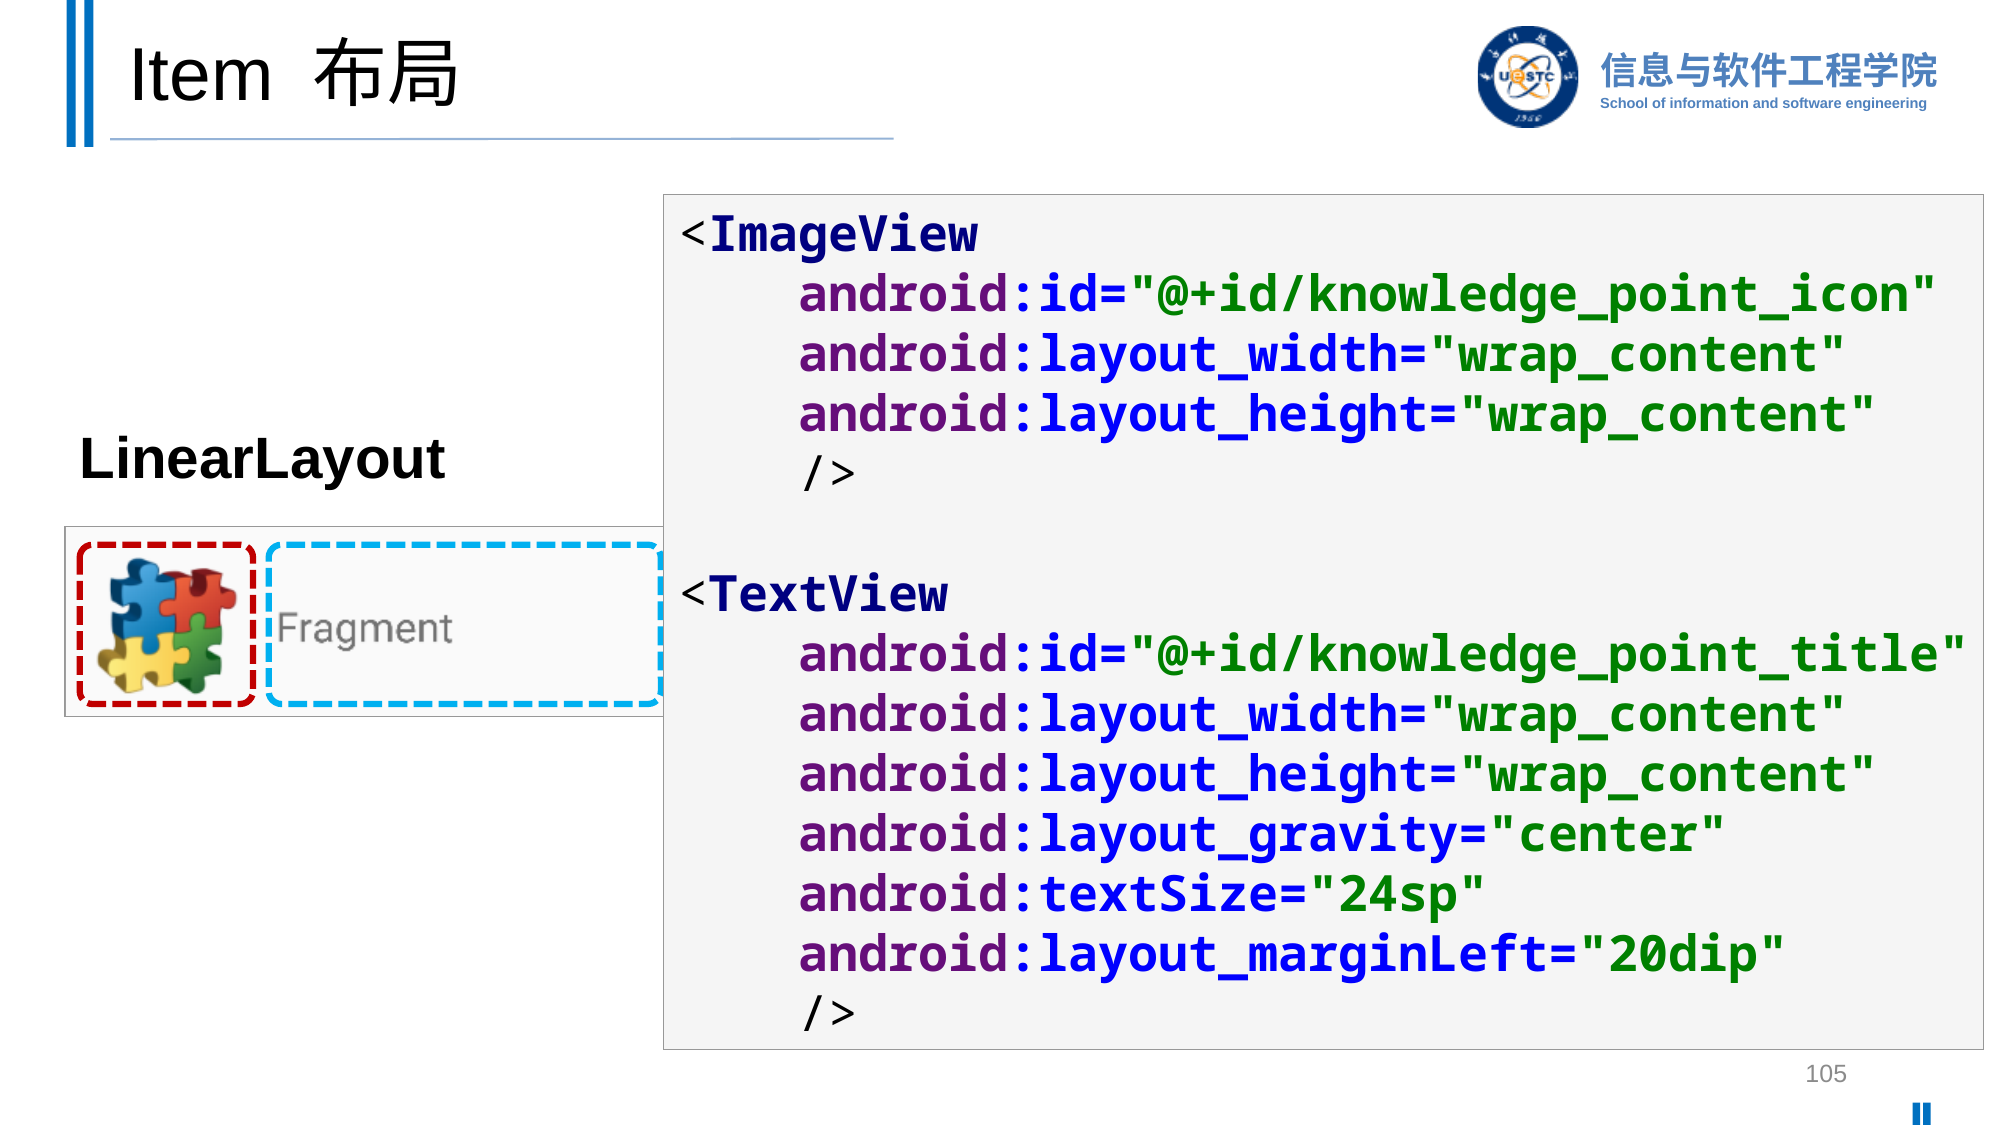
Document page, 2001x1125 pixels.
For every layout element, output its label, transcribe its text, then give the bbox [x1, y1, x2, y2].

title Item 布局 [113, 10, 1839, 143]
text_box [64, 526, 695, 717]
text_box <ImageView android:id="@+id/knowledge_point_icon" android:layout_width="wrap_content" android:layout_height="wrap_content" /> <TextView android:id="@+id/knowledge_point_title" android:layout_width="wrap_content" android:layout_height="wrap_content" android:layout_gravity="center" android:textSize="24sp" android:layout_marginLeft="20dip" /> [663, 194, 1984, 1050]
slide_number 105 [1412, 1050, 1863, 1103]
list LinearLayout [64, 391, 516, 502]
